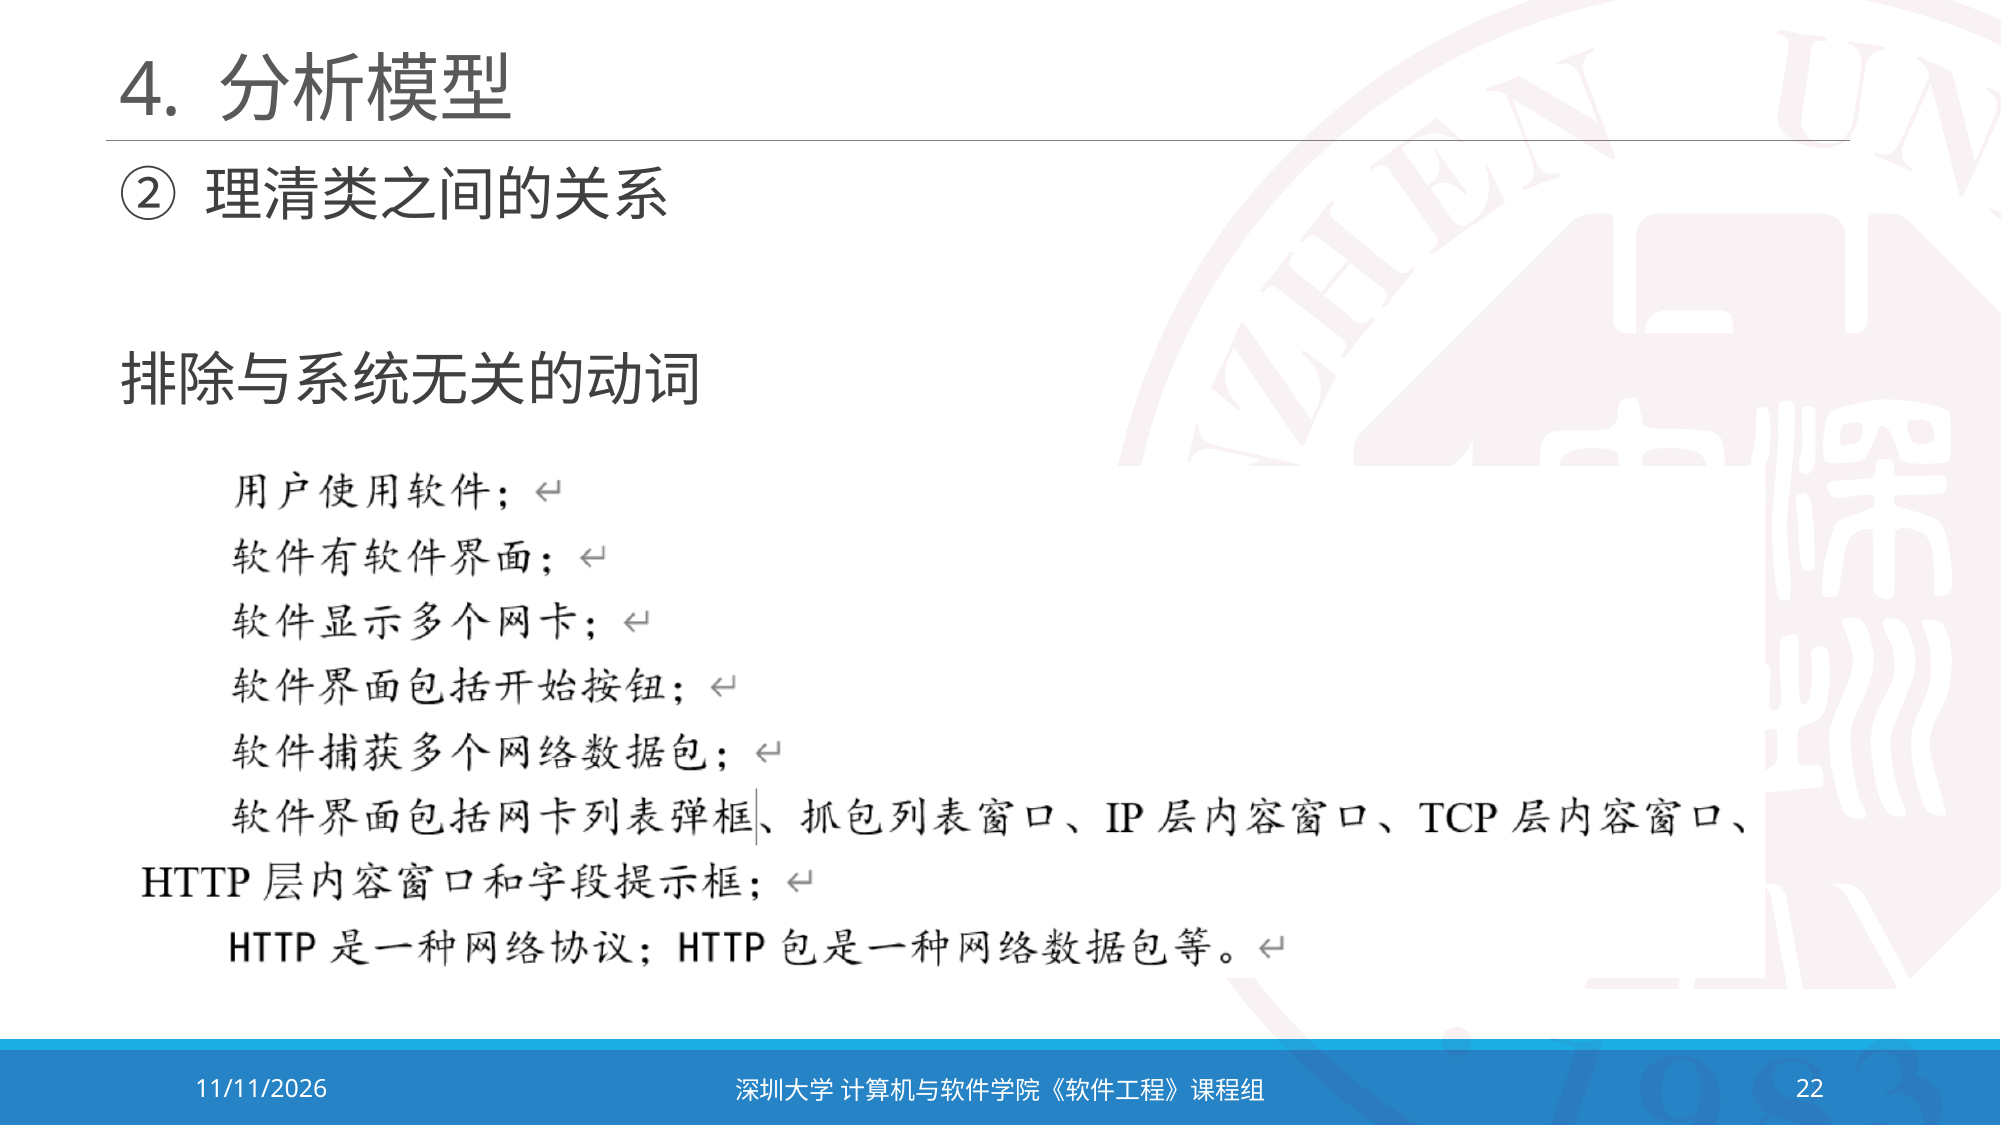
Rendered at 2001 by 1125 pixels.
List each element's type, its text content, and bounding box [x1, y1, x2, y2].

list ② 理清类之间的关系 排除与系统无关的动词 [104, 158, 1878, 1008]
footer 深圳大学 计算机与软件学院《软件工程》课程组 [604, 1059, 1396, 1120]
picture [131, 465, 1765, 979]
slide_number 22 [1624, 1059, 1840, 1120]
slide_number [180, 1059, 586, 1120]
title 4. 分析模型 [104, 0, 1856, 139]
